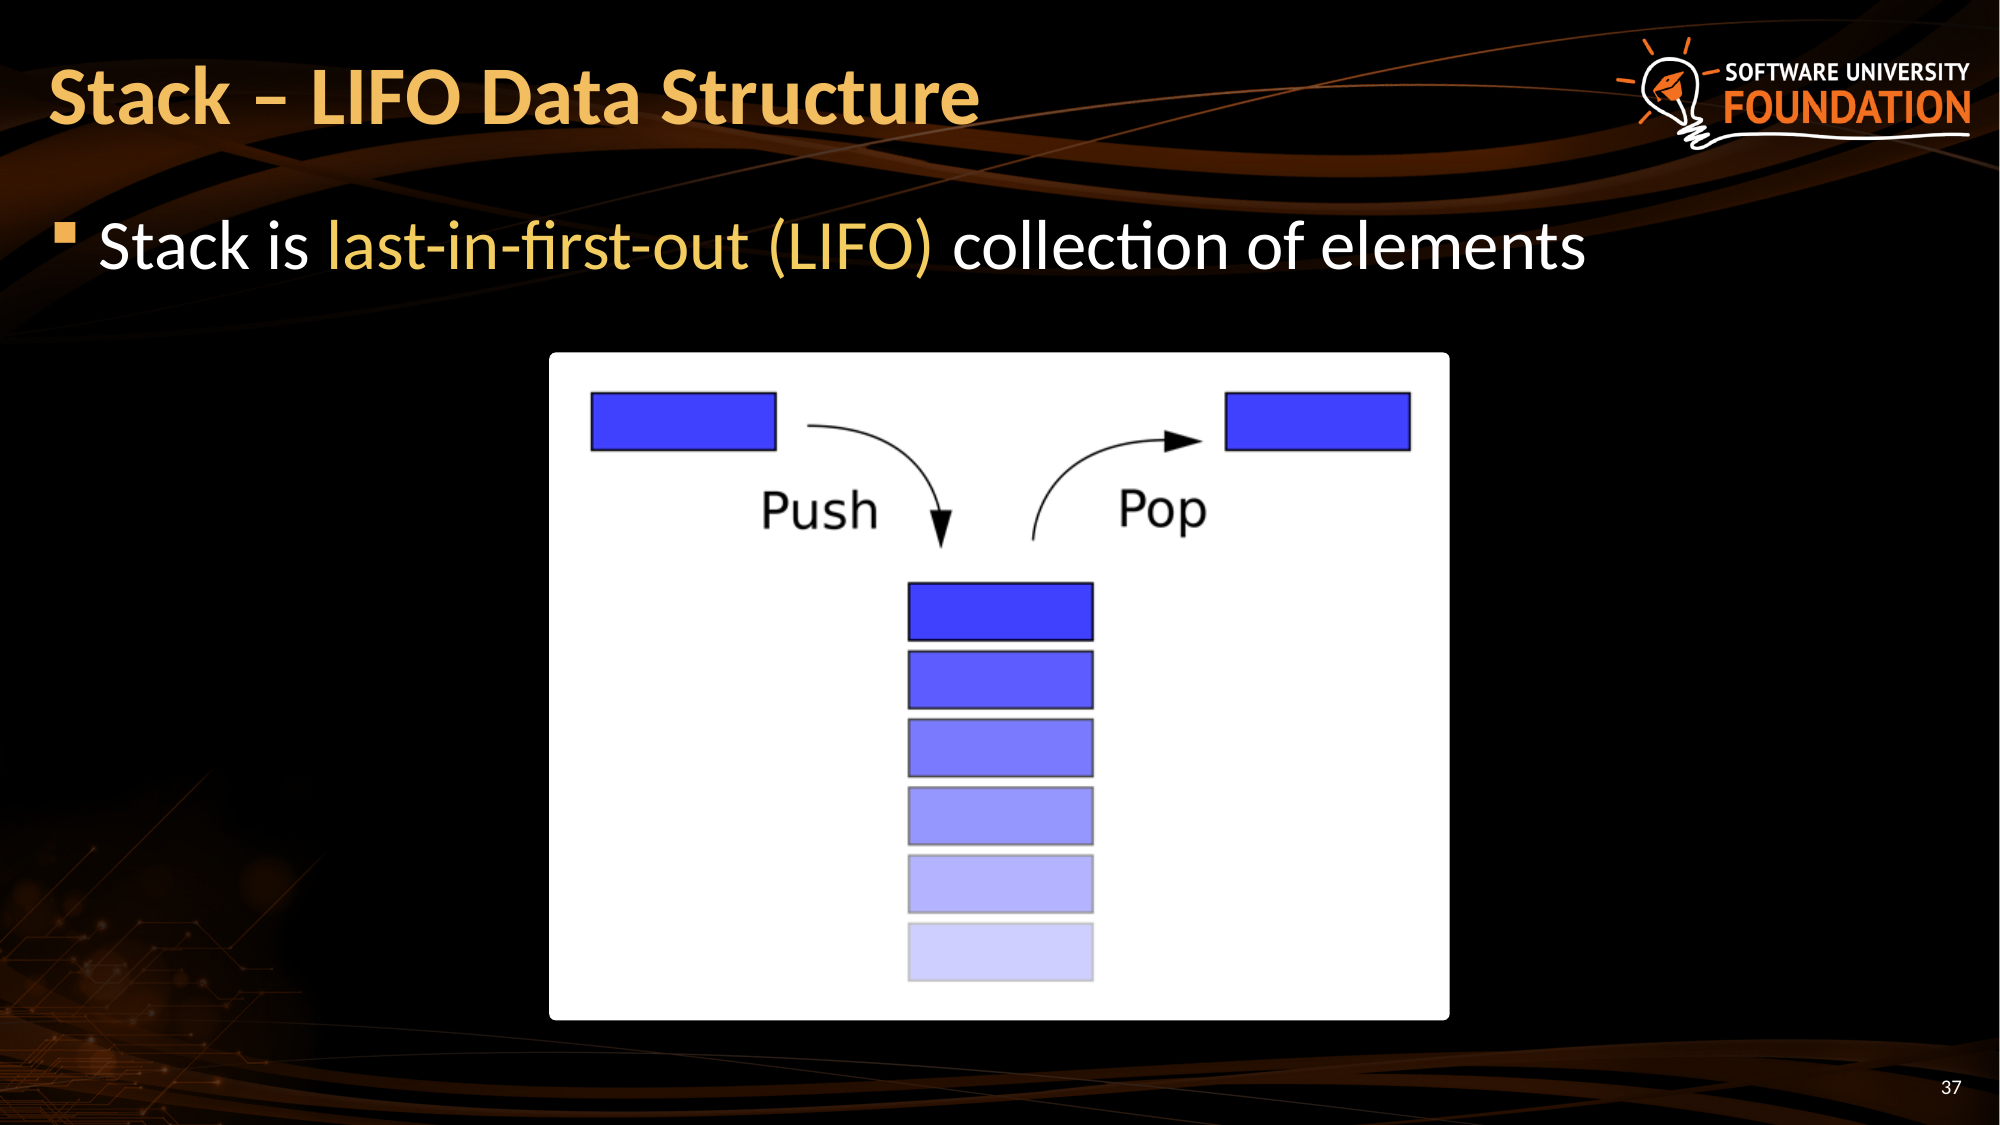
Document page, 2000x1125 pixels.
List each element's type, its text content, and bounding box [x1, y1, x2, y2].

title Stack – LIFO Data Structure [30, 6, 1602, 189]
picture [0, 0, 2000, 1125]
list Stack is last-in-first-out (LIFO) collection of elements [31, 188, 1968, 1103]
